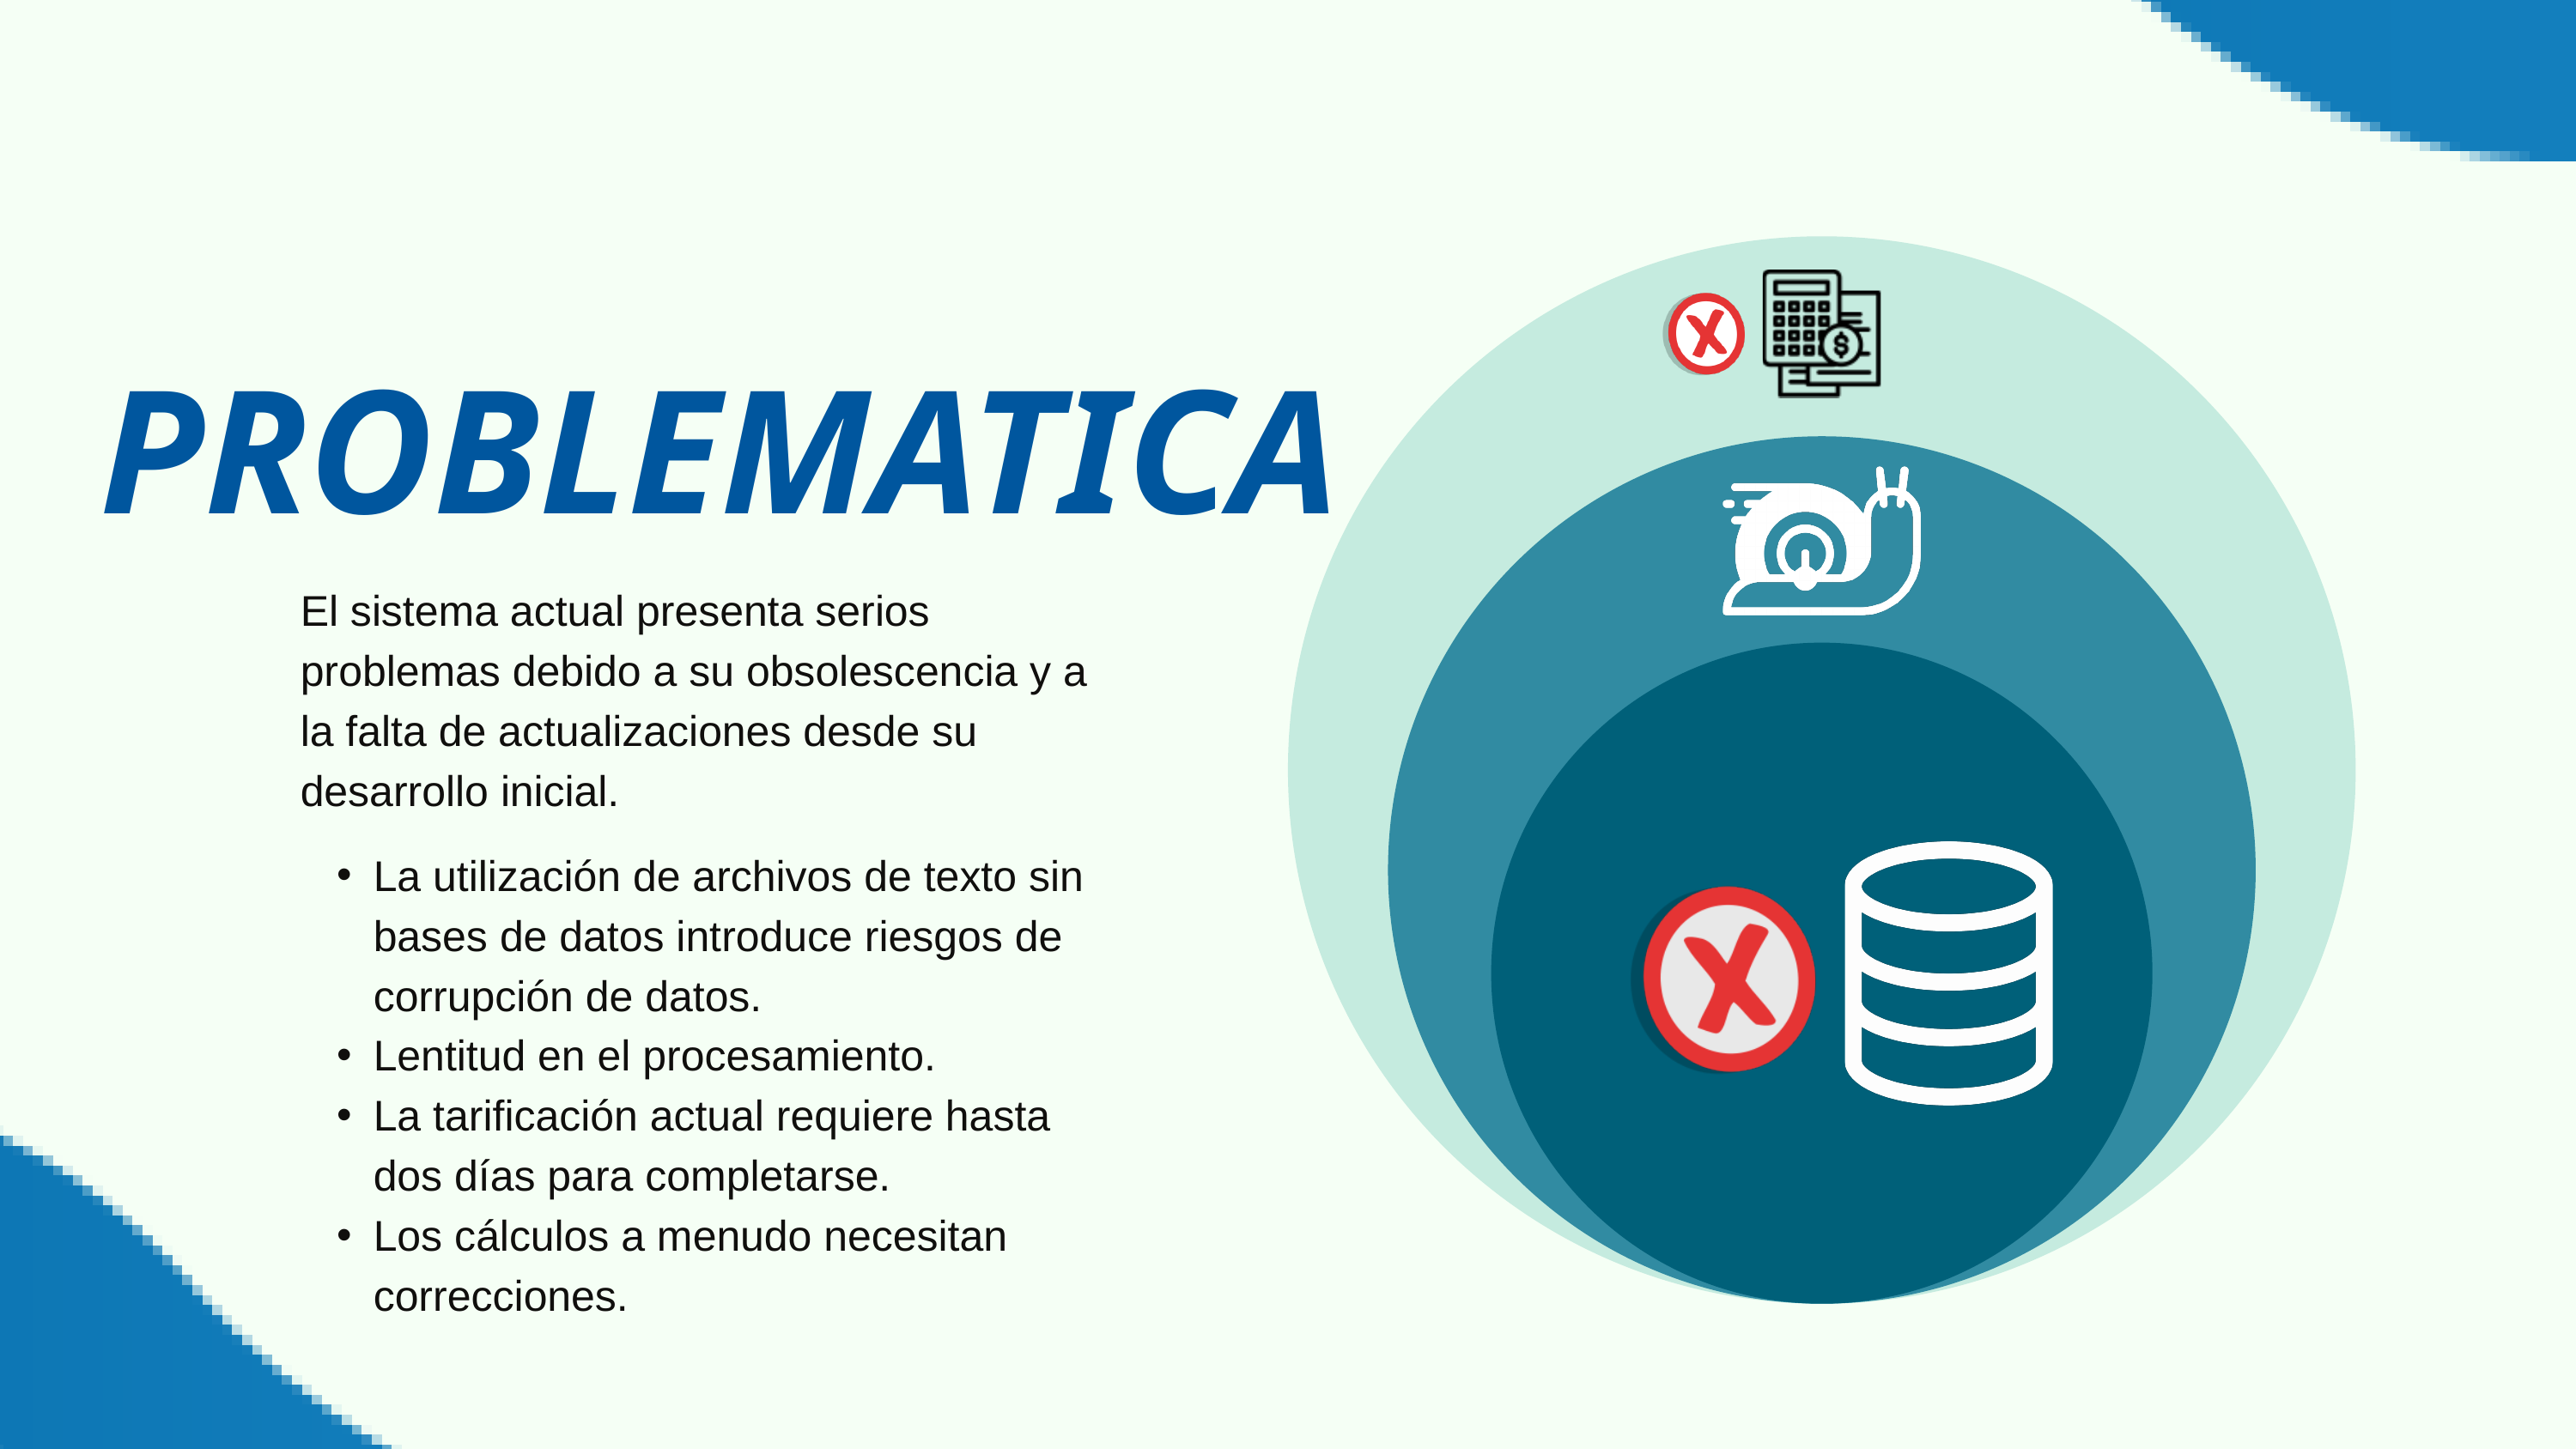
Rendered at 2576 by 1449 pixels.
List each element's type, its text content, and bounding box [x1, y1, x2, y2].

text_box La utilización de archivos de texto sin bases de datos introduce riesgos de corrupción de datos. Lentitud en el procesamiento. La tarificación actual requiere hasta dos días para completarse. Los cálculos a menudo necesitan correcciones. [300, 840, 1092, 1320]
text_box [1704, 0, 2576, 202]
text_box [0, 997, 1010, 1449]
text_box El sistema actual presenta serios problemas debido a su obsolescencia y a la falta de actualizaciones desde su desarrollo inicial. [300, 574, 1092, 815]
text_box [1491, 642, 2153, 1304]
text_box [1287, 235, 2356, 1304]
text_box PROBLEMATICA [100, 308, 1283, 549]
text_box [1388, 435, 2257, 1304]
